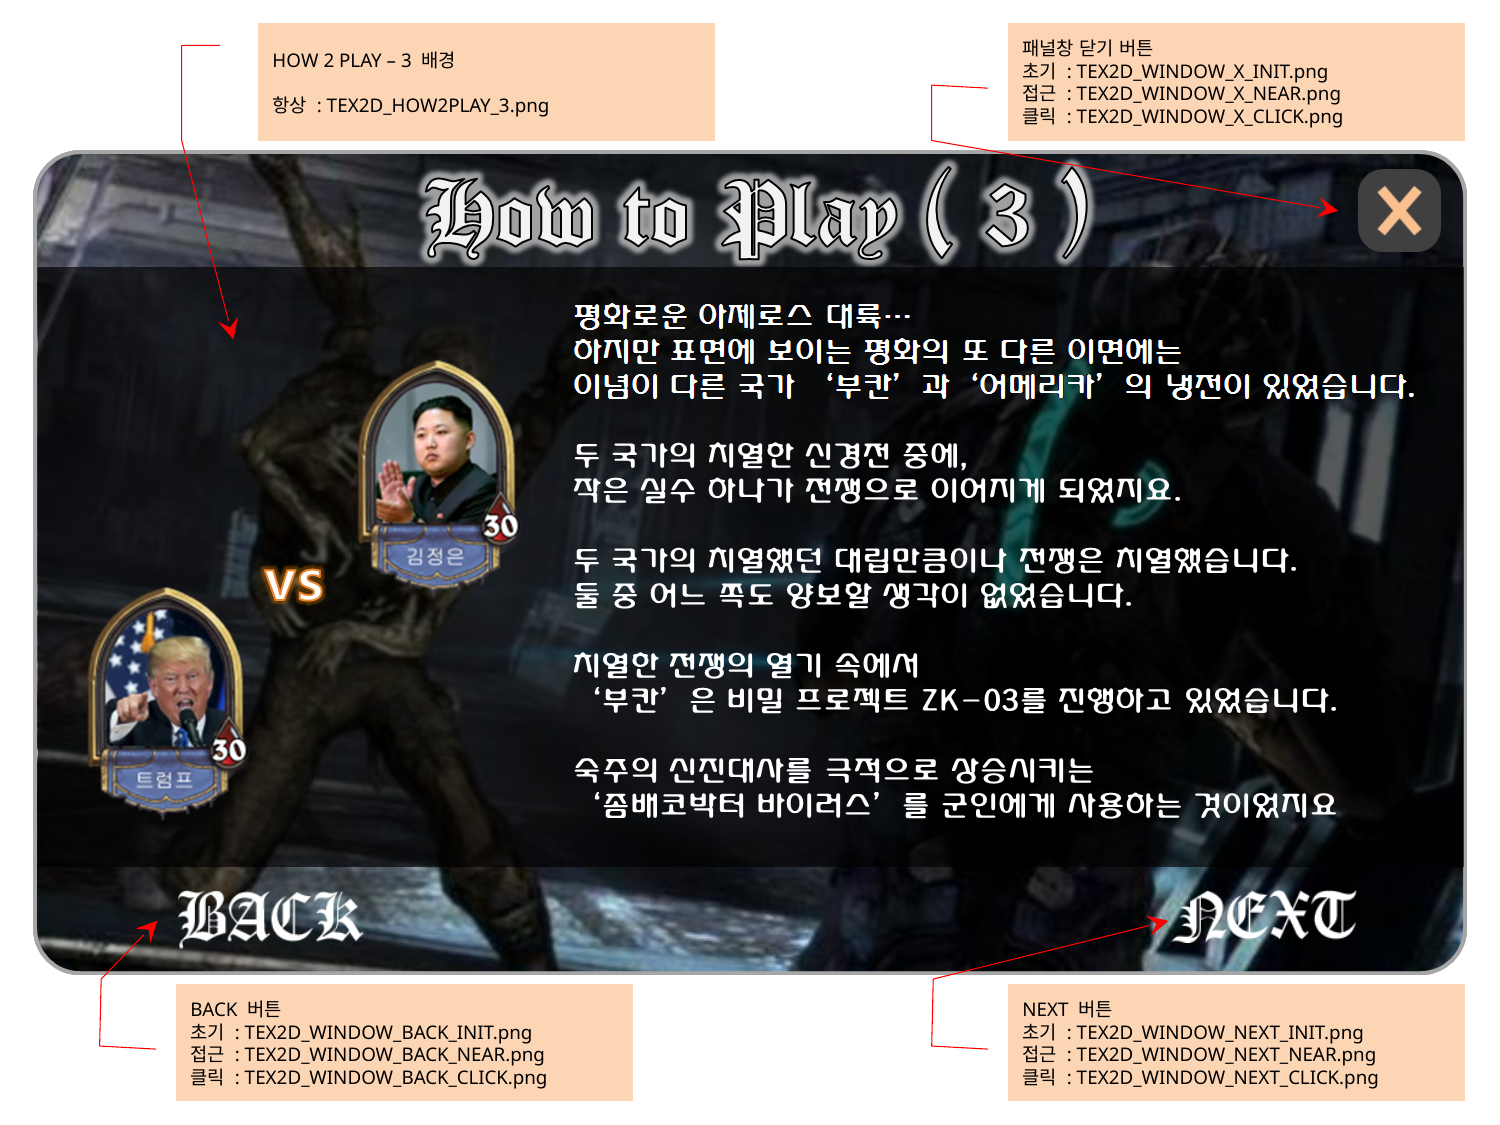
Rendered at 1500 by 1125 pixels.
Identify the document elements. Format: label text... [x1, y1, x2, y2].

text_box NEXT 버튼 초기 : TEX2D_WINDOW_NEXT_INIT.png 접근 : TEX2D_WINDOW_NEXT_NEAR.png 클릭 : TEX2D_WINDOW_NEXT_CLICK.png [929, 984, 989, 1052]
text_box NEXT 버튼 초기 : TEX2D_WINDOW_NEXT_INIT.png 접근 : TEX2D_WINDOW_NEXT_NEAR.png 클릭 : TEX2D_WINDOW_NEXT_CLICK.png [1008, 984, 1465, 1101]
text_box HOW 2 PLAY – 3 배경 항상 : TEX2D_HOW2PLAY_3.png [258, 23, 715, 141]
text_box 패널창 닫기 버튼 초기 : TEX2D_WINDOW_X_INIT.png 접근 : TEX2D_WINDOW_X_NEAR.png 클릭 : TEX2D_WINDOW_X_CLICK.png [1008, 23, 1465, 141]
text_box BACK 버튼 초기 : TEX2D_WINDOW_BACK_INIT.png 접근 : TEX2D_WINDOW_BACK_NEAR.png 클릭 : TEX2D_WINDOW_BACK_CLICK.png [97, 984, 157, 1052]
picture [32, 149, 1468, 976]
text_box HOW 2 PLAY – 3 배경 항상 : TEX2D_HOW2PLAY_3.png [179, 43, 220, 148]
text_box BACK 버튼 초기 : TEX2D_WINDOW_BACK_INIT.png 접근 : TEX2D_WINDOW_BACK_NEAR.png 클릭 : TEX2D_WINDOW_BACK_CLICK.png [176, 984, 633, 1101]
text_box 패널창 닫기 버튼 초기 : TEX2D_WINDOW_X_INIT.png 접근 : TEX2D_WINDOW_X_NEAR.png 클릭 : TEX2D_WINDOW_X_CLICK.png [929, 83, 989, 148]
